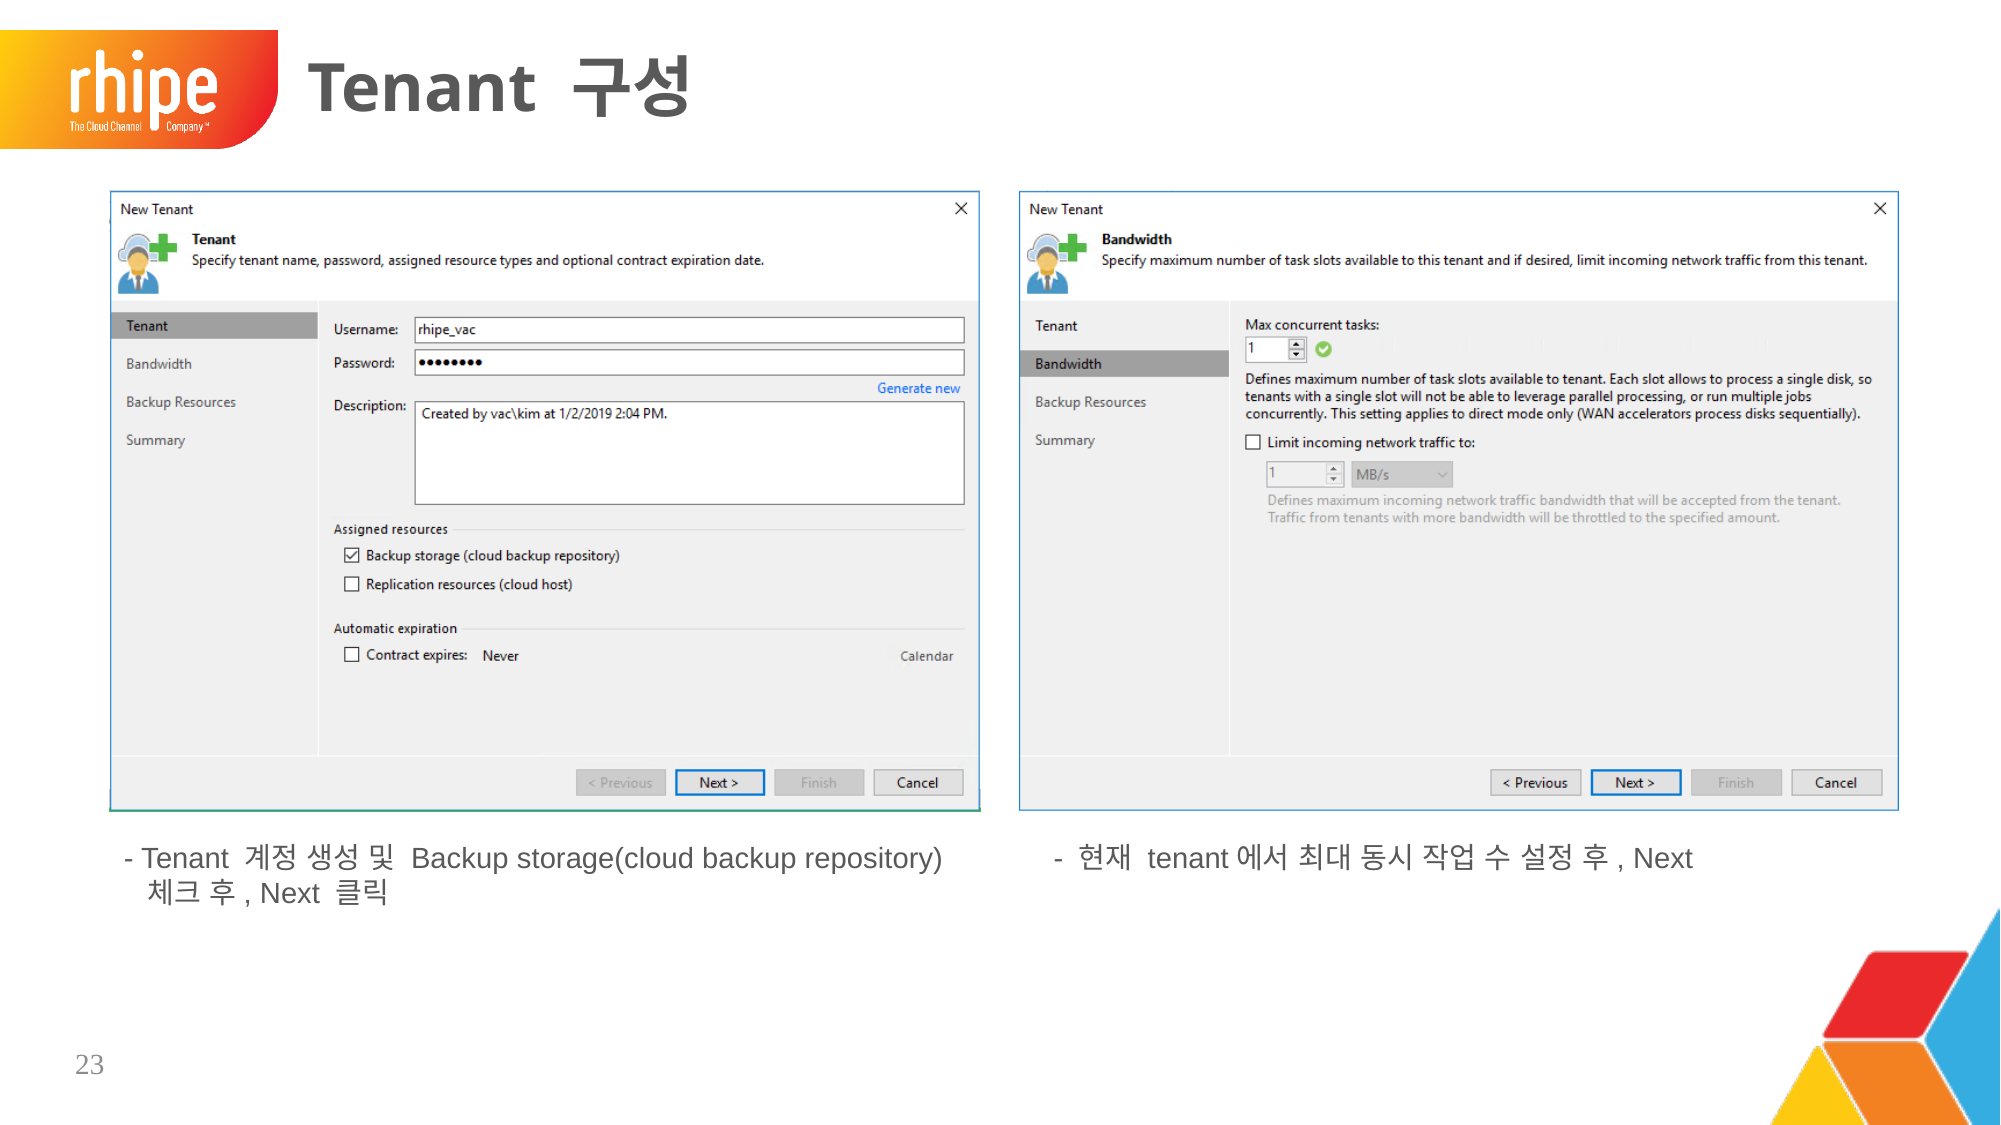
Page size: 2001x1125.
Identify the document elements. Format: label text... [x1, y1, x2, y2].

title Tenant 구성 [292, 31, 1944, 150]
text_box - 현재 tenant에서 최대 동시 작업 수 설정 후, Next [1038, 831, 1709, 882]
text_box - Tenant 계정 생성 및 Backup storage(cloud backup repository) 체크 후, Next 클릭 [109, 832, 985, 918]
slide_number 23 [25, 1033, 155, 1093]
picture [0, 0, 2000, 1125]
